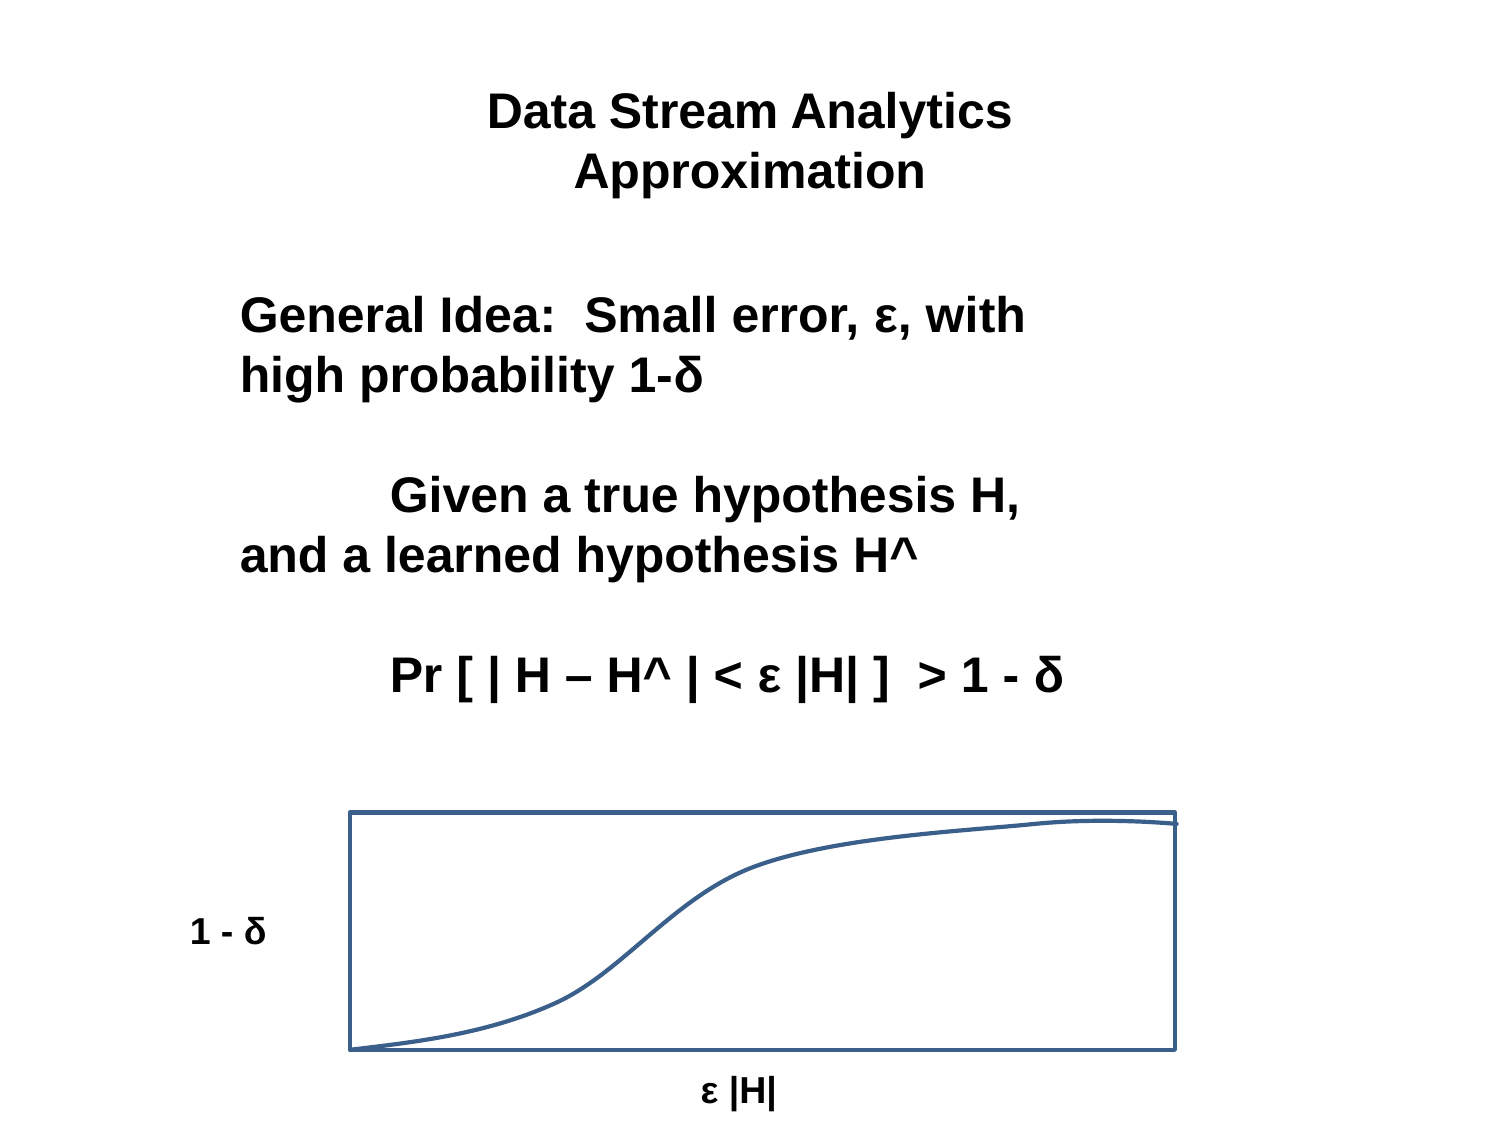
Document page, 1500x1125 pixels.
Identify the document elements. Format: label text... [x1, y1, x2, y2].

title Data Stream Analytics Approximation [75, 45, 1425, 233]
text_box ε |H| [685, 1059, 899, 1119]
text_box [348, 818, 1179, 1053]
text_box [358, 826, 1177, 1052]
text_box 1 - δ [174, 899, 300, 960]
text_box General Idea: Small error, ε, with high probability 1-δ Given a true hypothesis H, and a learned hypothesis H^ Pr [ | H – H^ | < ε |H| ] > 1 - δ [225, 274, 1116, 710]
text_box [348, 810, 1177, 1047]
